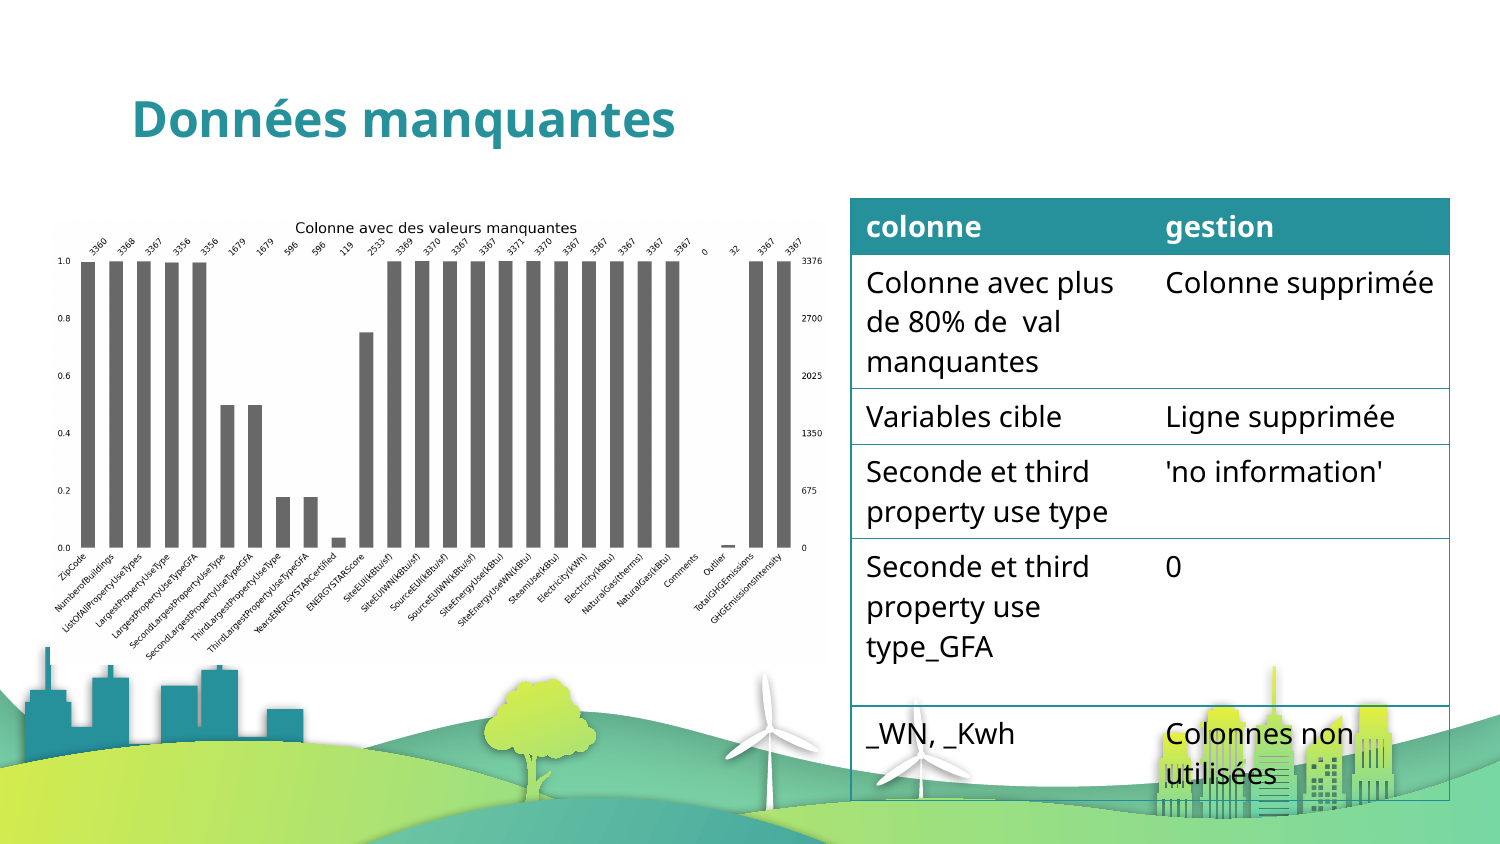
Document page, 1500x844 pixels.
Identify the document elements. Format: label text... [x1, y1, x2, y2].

table_cell Colonnes non utilisées [1150, 707, 1449, 800]
table_cell Seconde et third property use type [852, 445, 1150, 538]
table_cell Variables cible [852, 389, 1150, 444]
table_cell Ligne supprimée [1150, 389, 1449, 444]
picture [49, 218, 826, 666]
table_cell _WN, _Kwh [852, 707, 1150, 800]
table_cell 'no information' [1150, 445, 1449, 538]
table_cell Colonne avec plus de 80% de val manquantes [852, 255, 1150, 388]
table_cell Colonne supprimée [1150, 255, 1449, 388]
table_cell 0 [1150, 539, 1449, 705]
title Données manquantes [115, 72, 1384, 167]
table_header gestion [1150, 200, 1449, 254]
table_header colonne [852, 200, 1150, 254]
table_cell Seconde et third property use type_GFA [852, 539, 1150, 705]
